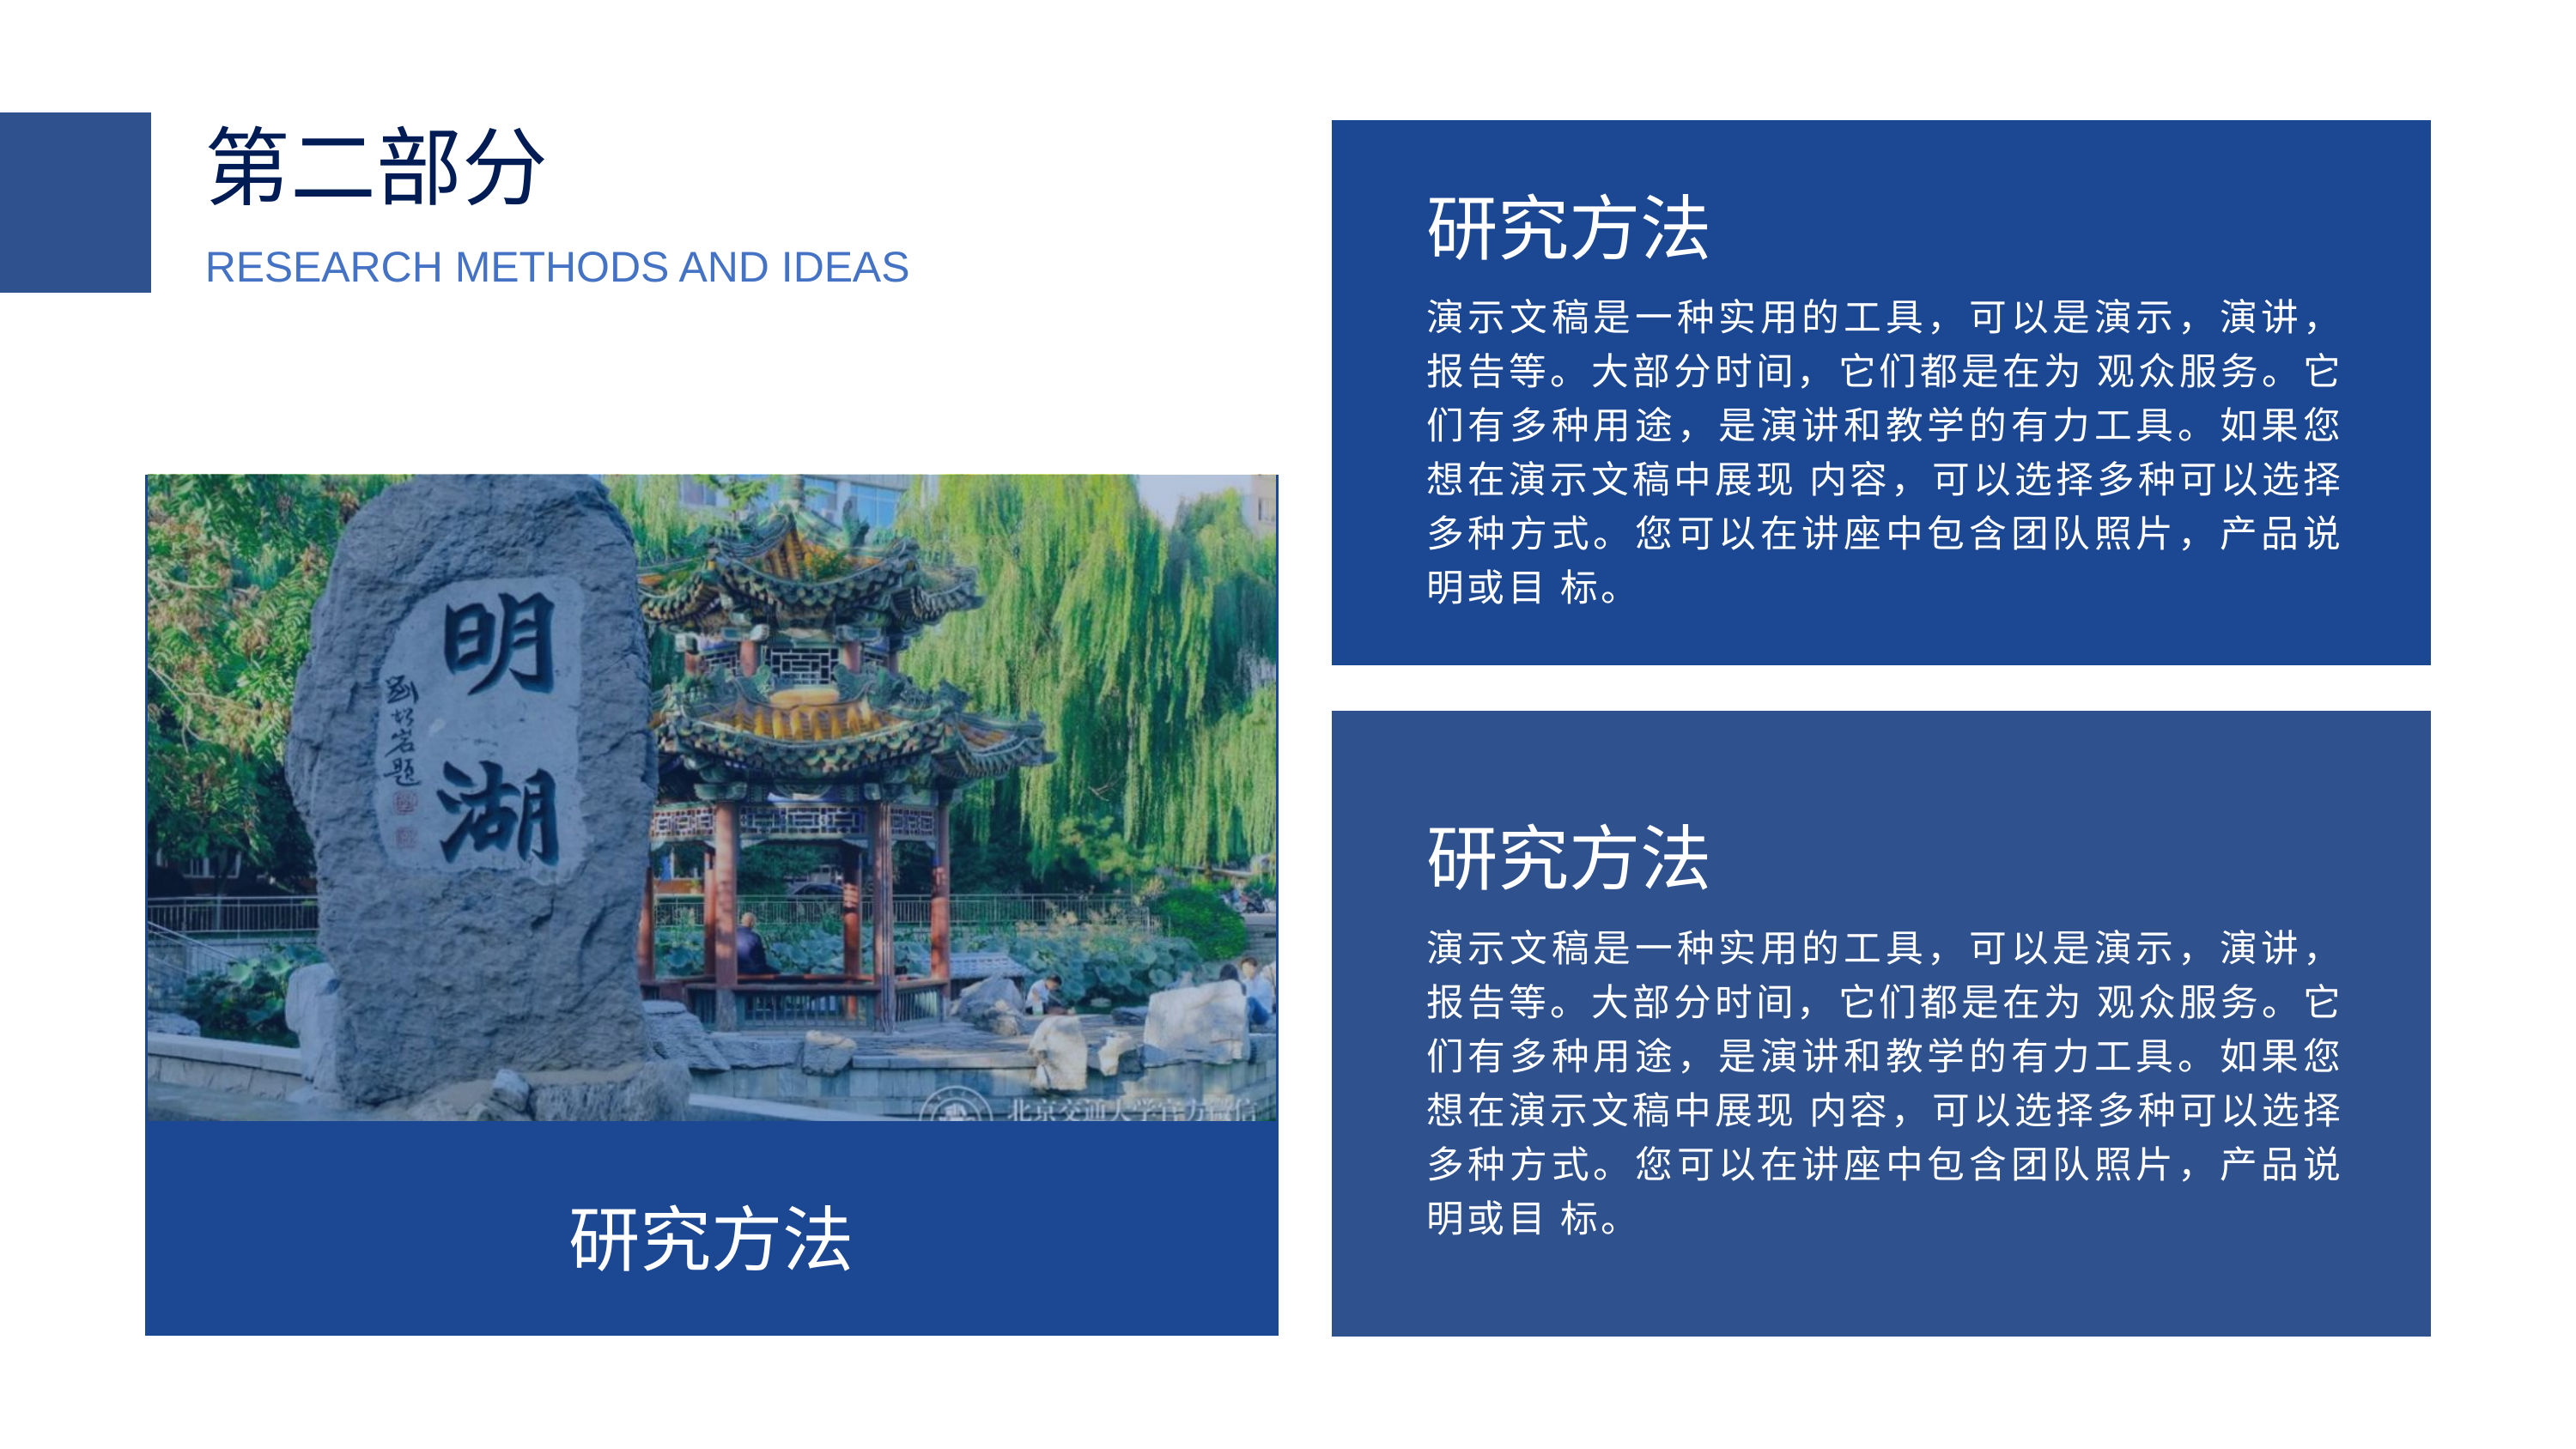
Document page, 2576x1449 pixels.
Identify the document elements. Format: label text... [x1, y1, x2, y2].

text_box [0, 112, 152, 293]
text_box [144, 1124, 1279, 1337]
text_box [1332, 710, 2432, 1337]
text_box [148, 474, 1276, 1121]
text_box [1332, 119, 2432, 666]
text_box RESEARCH METHODS AND IDEAS [204, 239, 1091, 291]
text_box 第二部分 [204, 112, 1093, 216]
